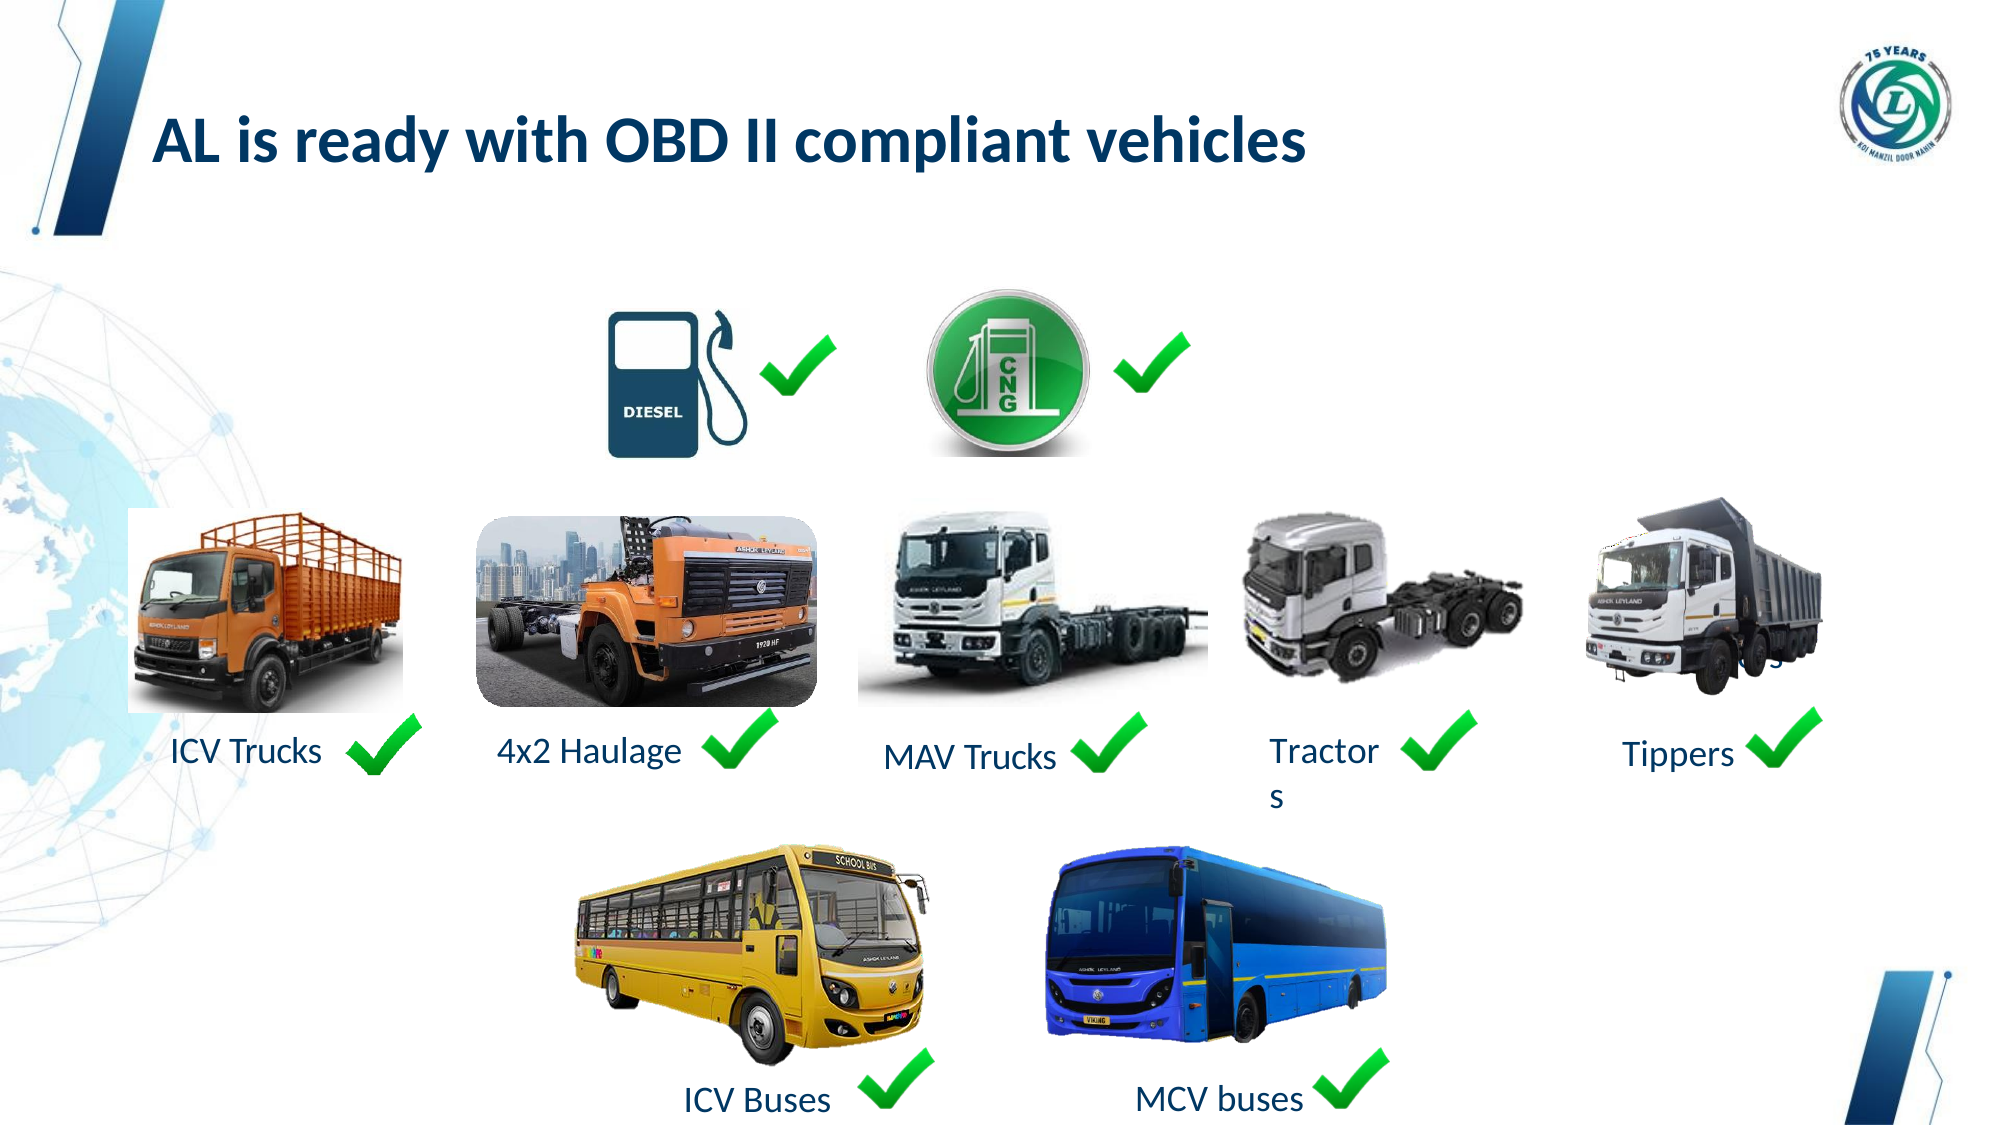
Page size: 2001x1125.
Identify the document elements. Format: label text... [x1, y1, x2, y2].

picture [0, 0, 1968, 1125]
title AL is ready with OBD II compliant vehicles [150, 93, 1313, 284]
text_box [344, 285, 1823, 1117]
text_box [128, 481, 339, 1078]
